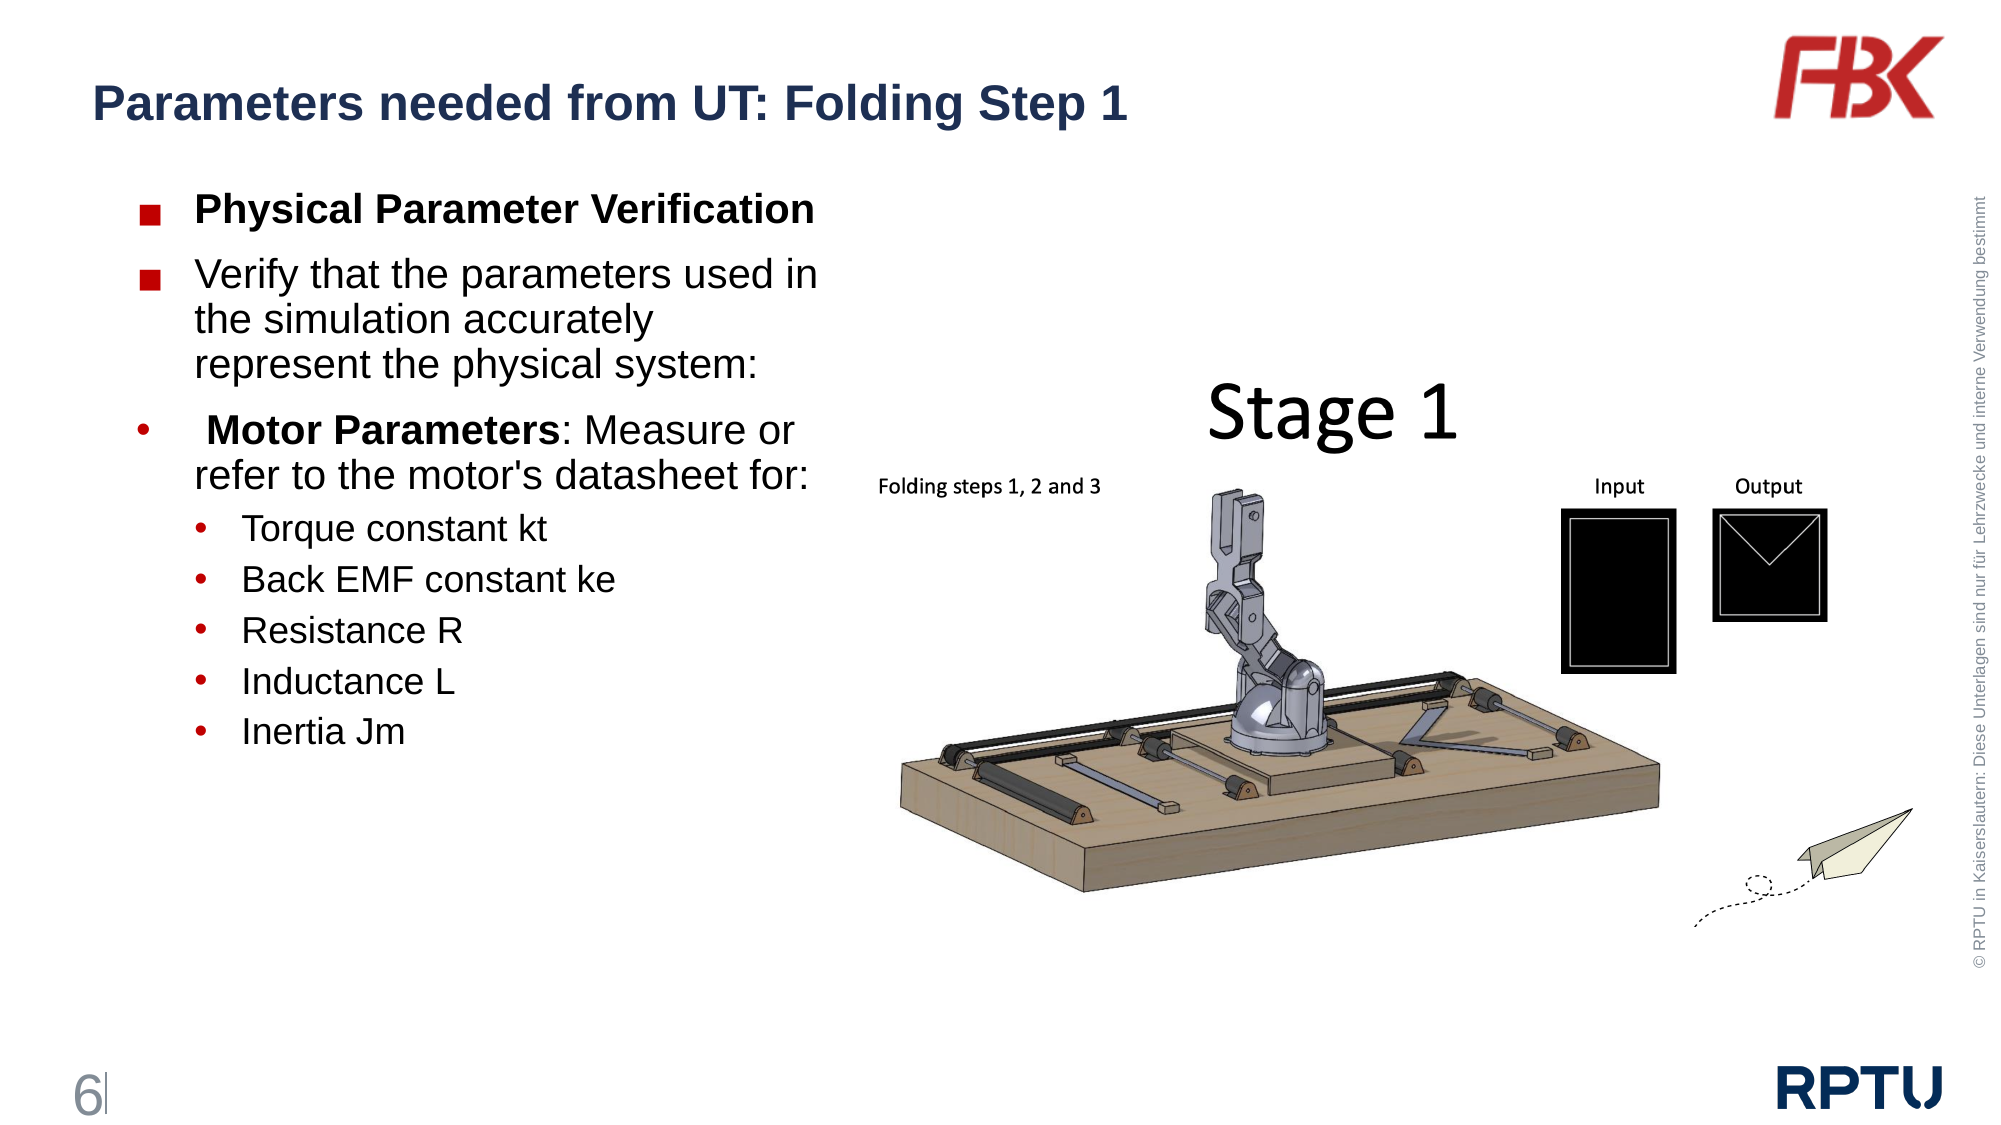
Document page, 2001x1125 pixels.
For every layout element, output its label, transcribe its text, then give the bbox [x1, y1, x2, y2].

slide_number 6 [0, 1062, 120, 1122]
list Parameters needed from UT: Folding Step 1 [54, 72, 1703, 160]
picture [850, 347, 1920, 927]
text_box Physical Parameter Verification Verify that the parameters used in the simulation accurately represent the physical system: Motor Parameters: Measure or refer to the motor's datasheet for: Torque constant kt Back EMF constant ke​ Resistance R Inductance L Inertia Jm [119, 179, 854, 894]
picture [1775, 1063, 1945, 1112]
picture [1760, 26, 1945, 126]
